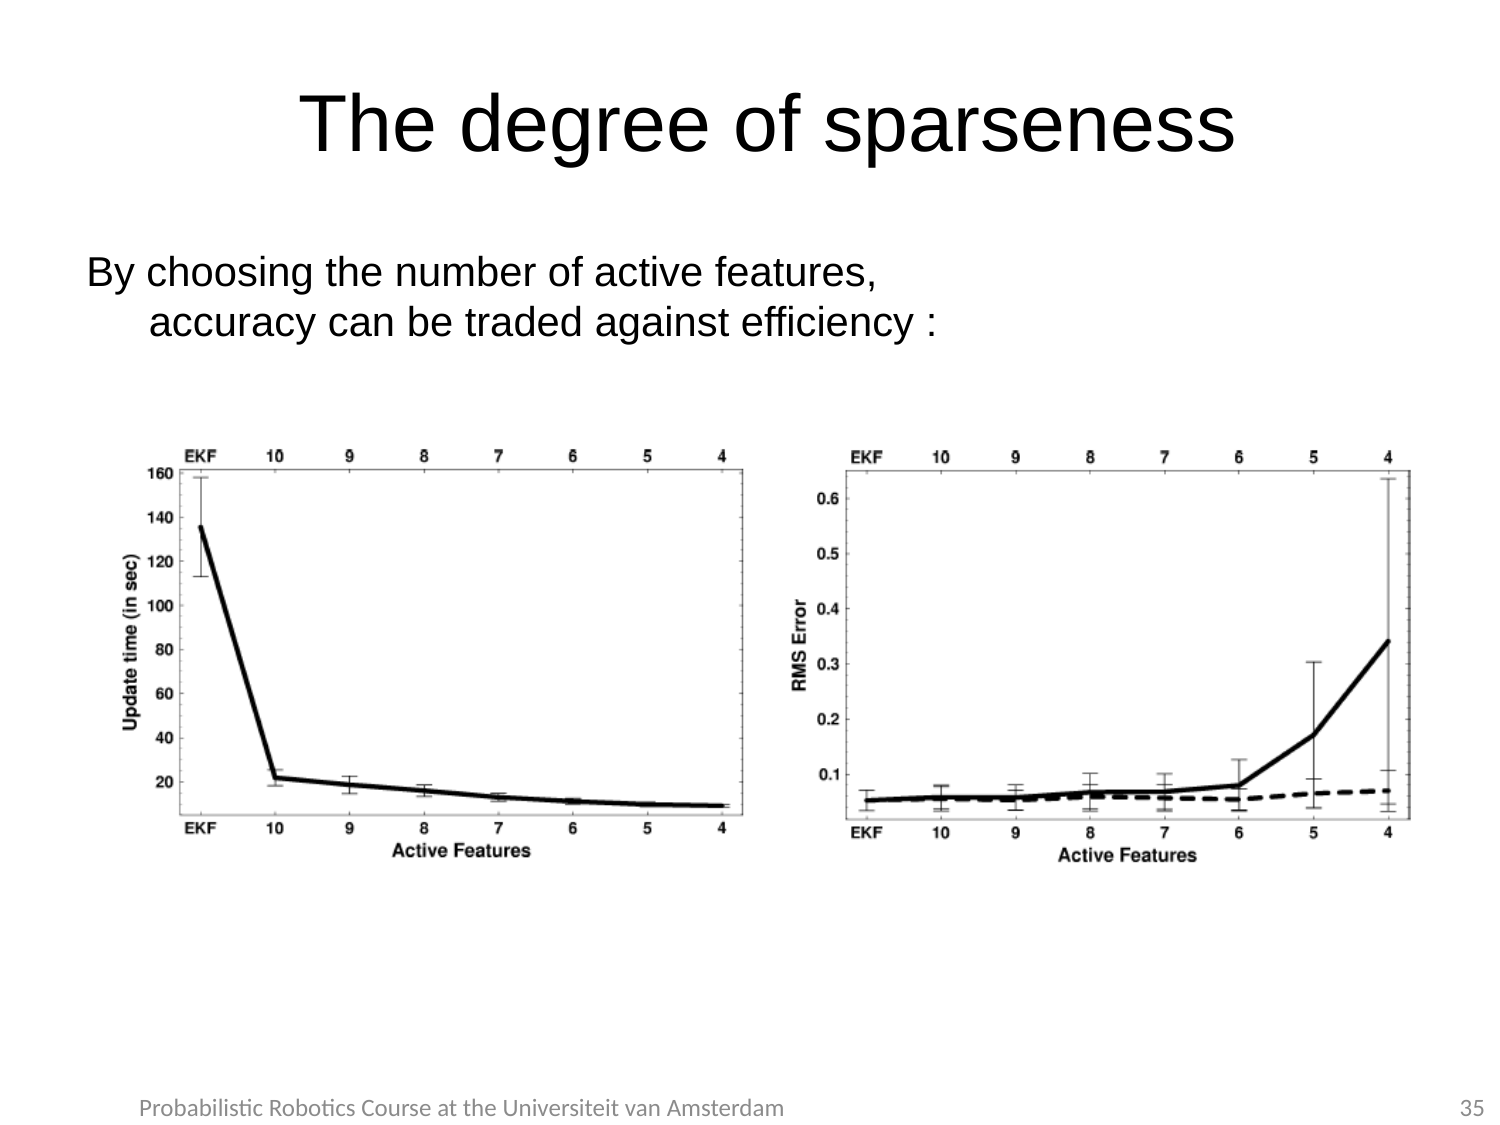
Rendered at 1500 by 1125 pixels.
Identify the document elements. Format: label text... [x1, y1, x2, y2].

title The degree of sparseness [112, 62, 1425, 175]
picture [85, 417, 1463, 886]
footer Probabilistic Robotics Course at the Universiteit van Amsterdam [0, 1087, 925, 1125]
slide_number 35 [1187, 1087, 1500, 1125]
list By choosing the number of active features, accuracy can be traded against efficiency : [71, 237, 1445, 1077]
